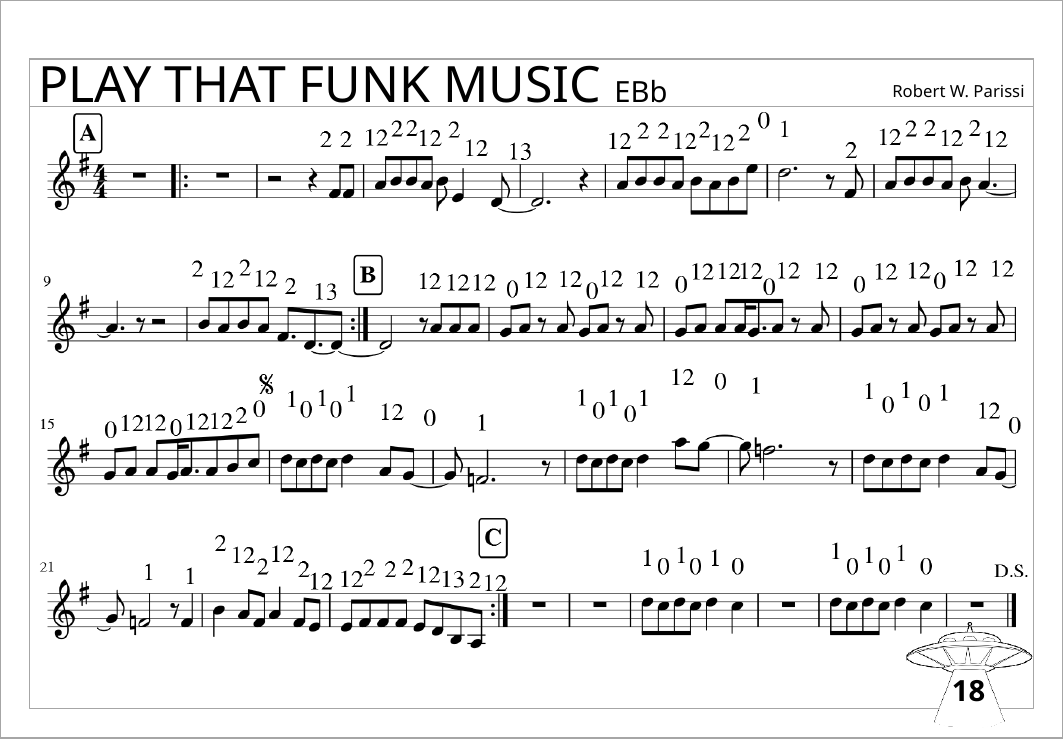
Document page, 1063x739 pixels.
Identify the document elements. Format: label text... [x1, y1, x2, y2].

picture [35, 108, 1051, 739]
text_box [27, 108, 881, 711]
text_box [27, 57, 1035, 108]
text_box [0, 0, 1063, 739]
text_box PLAY THAT FUNK MUSIC EBb [23, 45, 792, 121]
text_box Robert W. Parissi [543, 53, 1040, 108]
